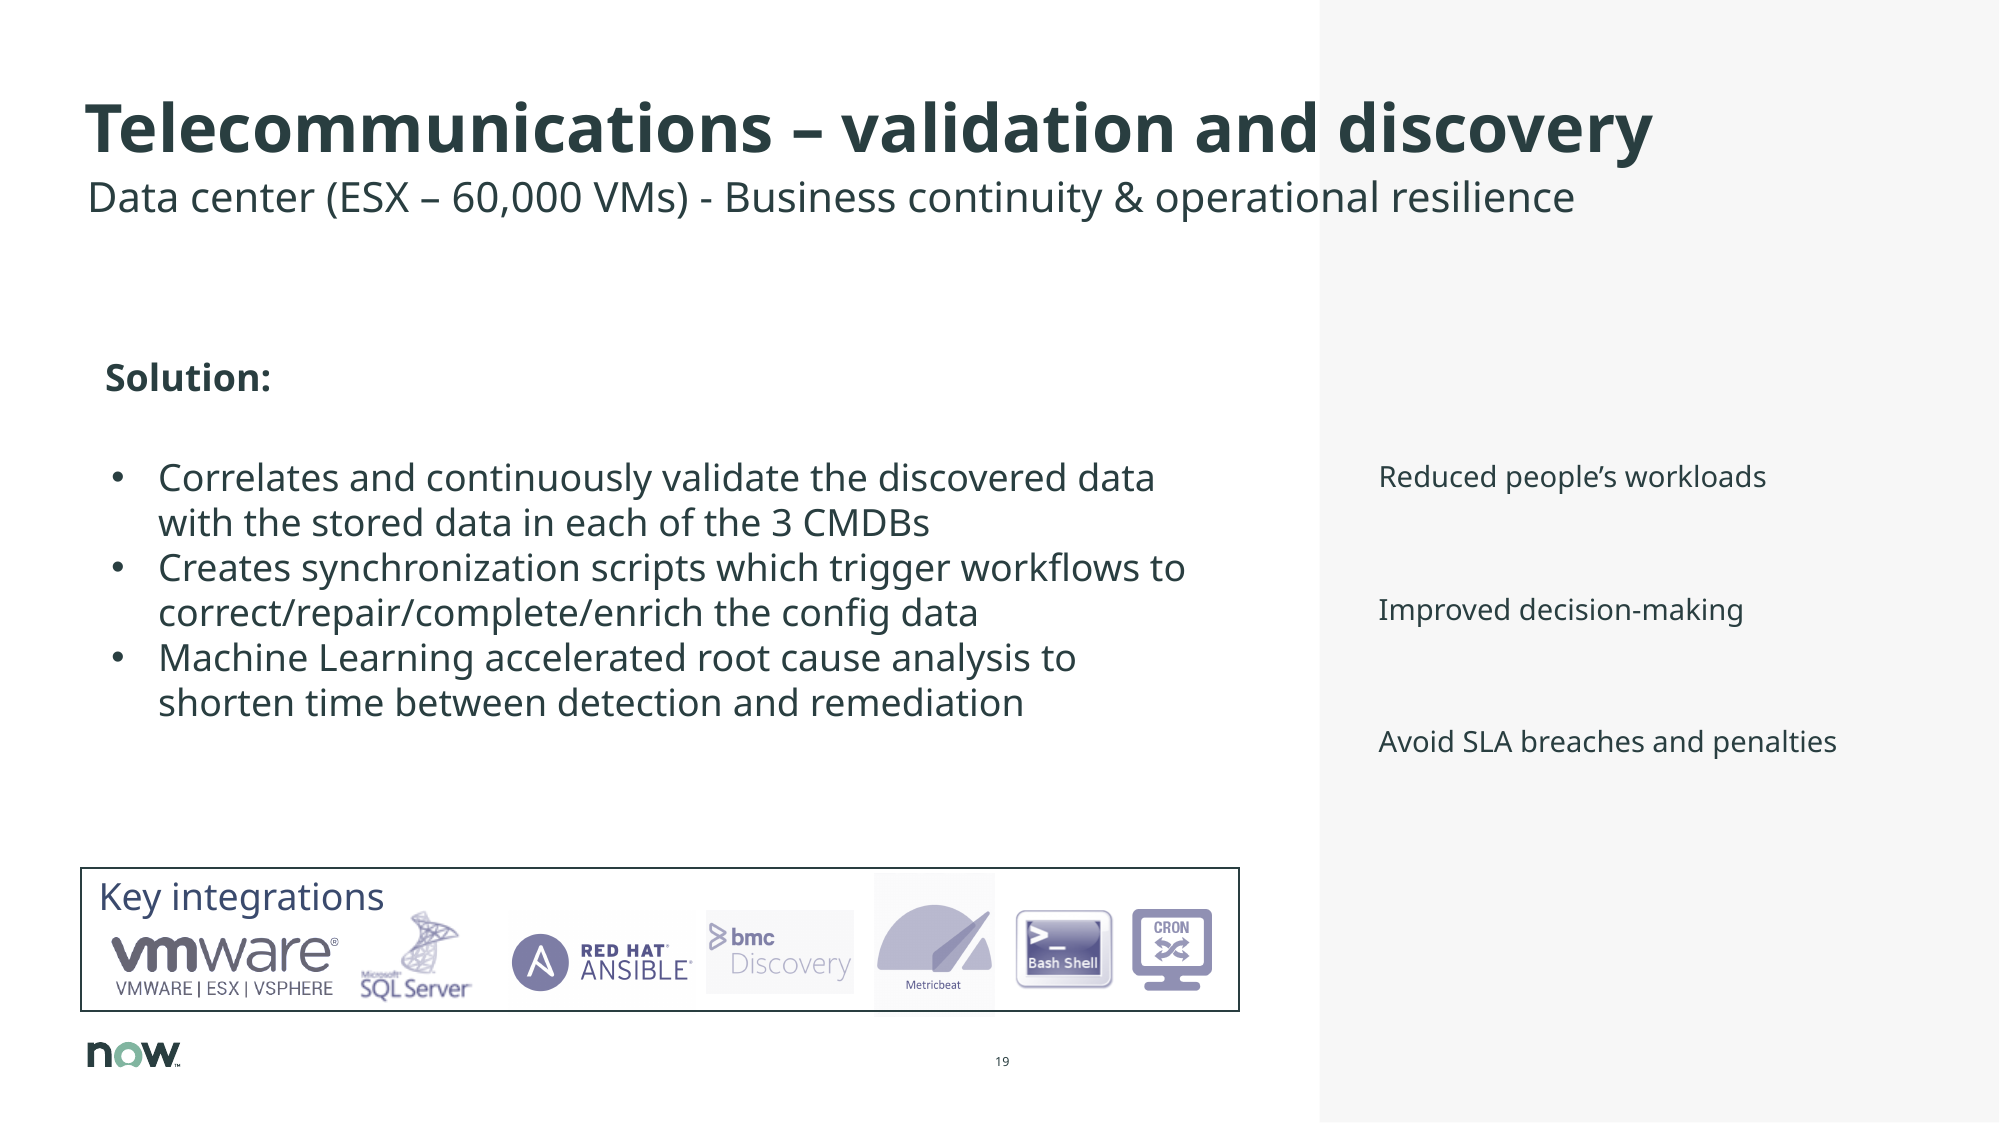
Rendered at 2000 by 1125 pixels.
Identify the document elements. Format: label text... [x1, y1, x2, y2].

text_box [1319, 0, 2000, 1123]
picture [109, 929, 339, 1006]
picture [706, 910, 854, 994]
list Data center (ESX – 60,000 VMs) - Business continuity & operational resilience [71, 169, 1911, 243]
picture [1015, 900, 1115, 1000]
text_box Solution: [90, 346, 287, 406]
text_box [80, 867, 1240, 1012]
picture [360, 910, 474, 1003]
picture [874, 873, 995, 1017]
text_box Avoid SLA breaches and penalties [1363, 715, 1919, 766]
text_box Correlates and continuously validate the discovered data with the stored data in each of the 3 CMDBs​ Creates synchronization scripts which trigger workflows to correct/repair/complete/enrich the config data Machine Learning accelerated root cause analysis to shorten time between detection and remediation [96, 446, 1239, 732]
picture [1118, 905, 1224, 994]
title Telecommunications – validation and discovery [69, 56, 1911, 166]
picture [508, 910, 696, 1015]
text_box Improved decision-making [1363, 583, 1960, 634]
text_box Reduced people’s workloads [1363, 451, 1919, 501]
